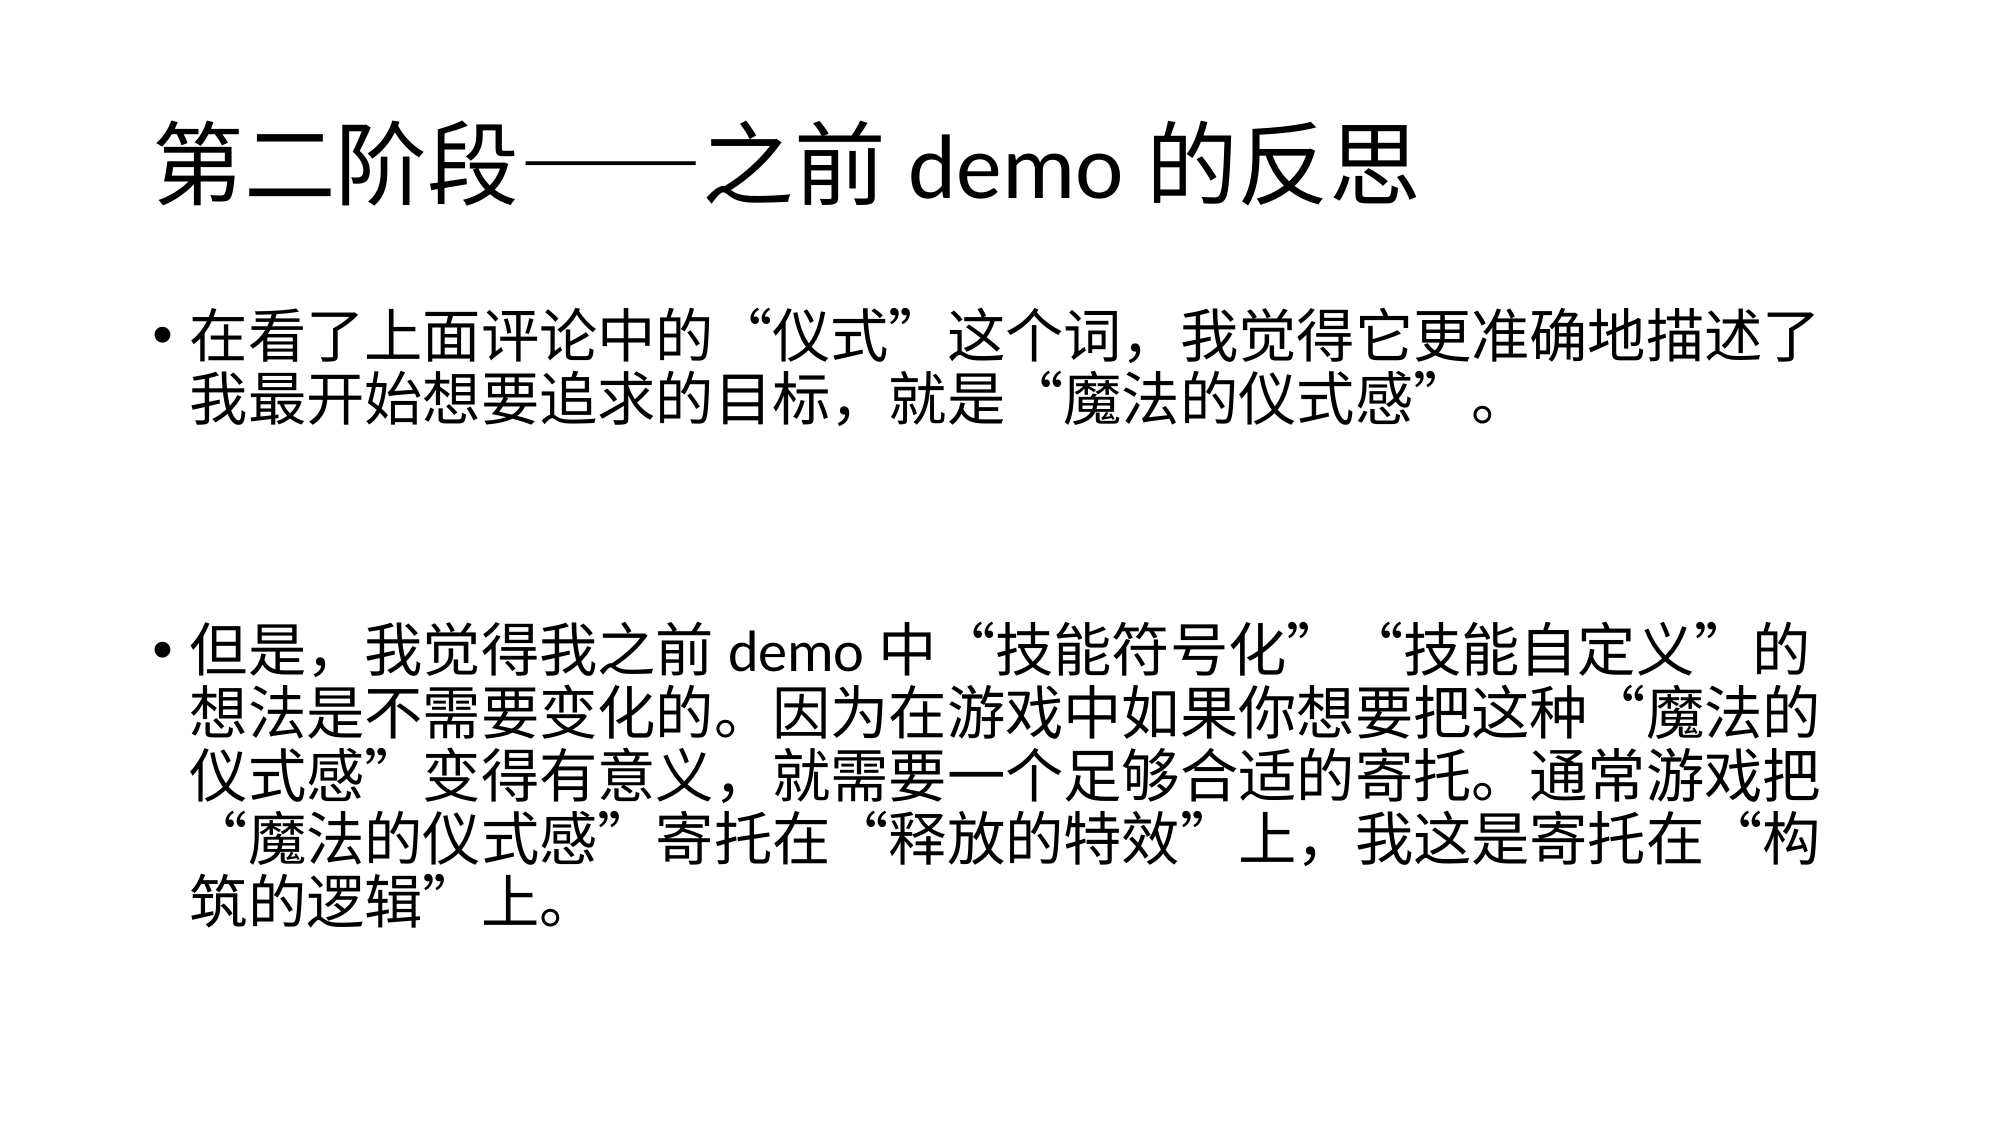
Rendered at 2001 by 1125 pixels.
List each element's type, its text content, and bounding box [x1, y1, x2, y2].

list 在看了上面评论中的“仪式”这个词，我觉得它更准确地描述了我最开始想要追求的目标，就是“魔法的仪式感”。 但是，我觉得我之前demo中“技能符号化”“技能自定义”的想法是不需要变化的。因为在游戏中如果你想要把这种“魔法的仪式感”变得有意义，就需要一个足够合适的寄托。通常游戏把“魔法的仪式感”寄托在“释放的特效”上，我这是寄托在“构筑的逻辑”上。 [137, 299, 1863, 990]
title 第二阶段——之前demo的反思 [137, 59, 1863, 278]
